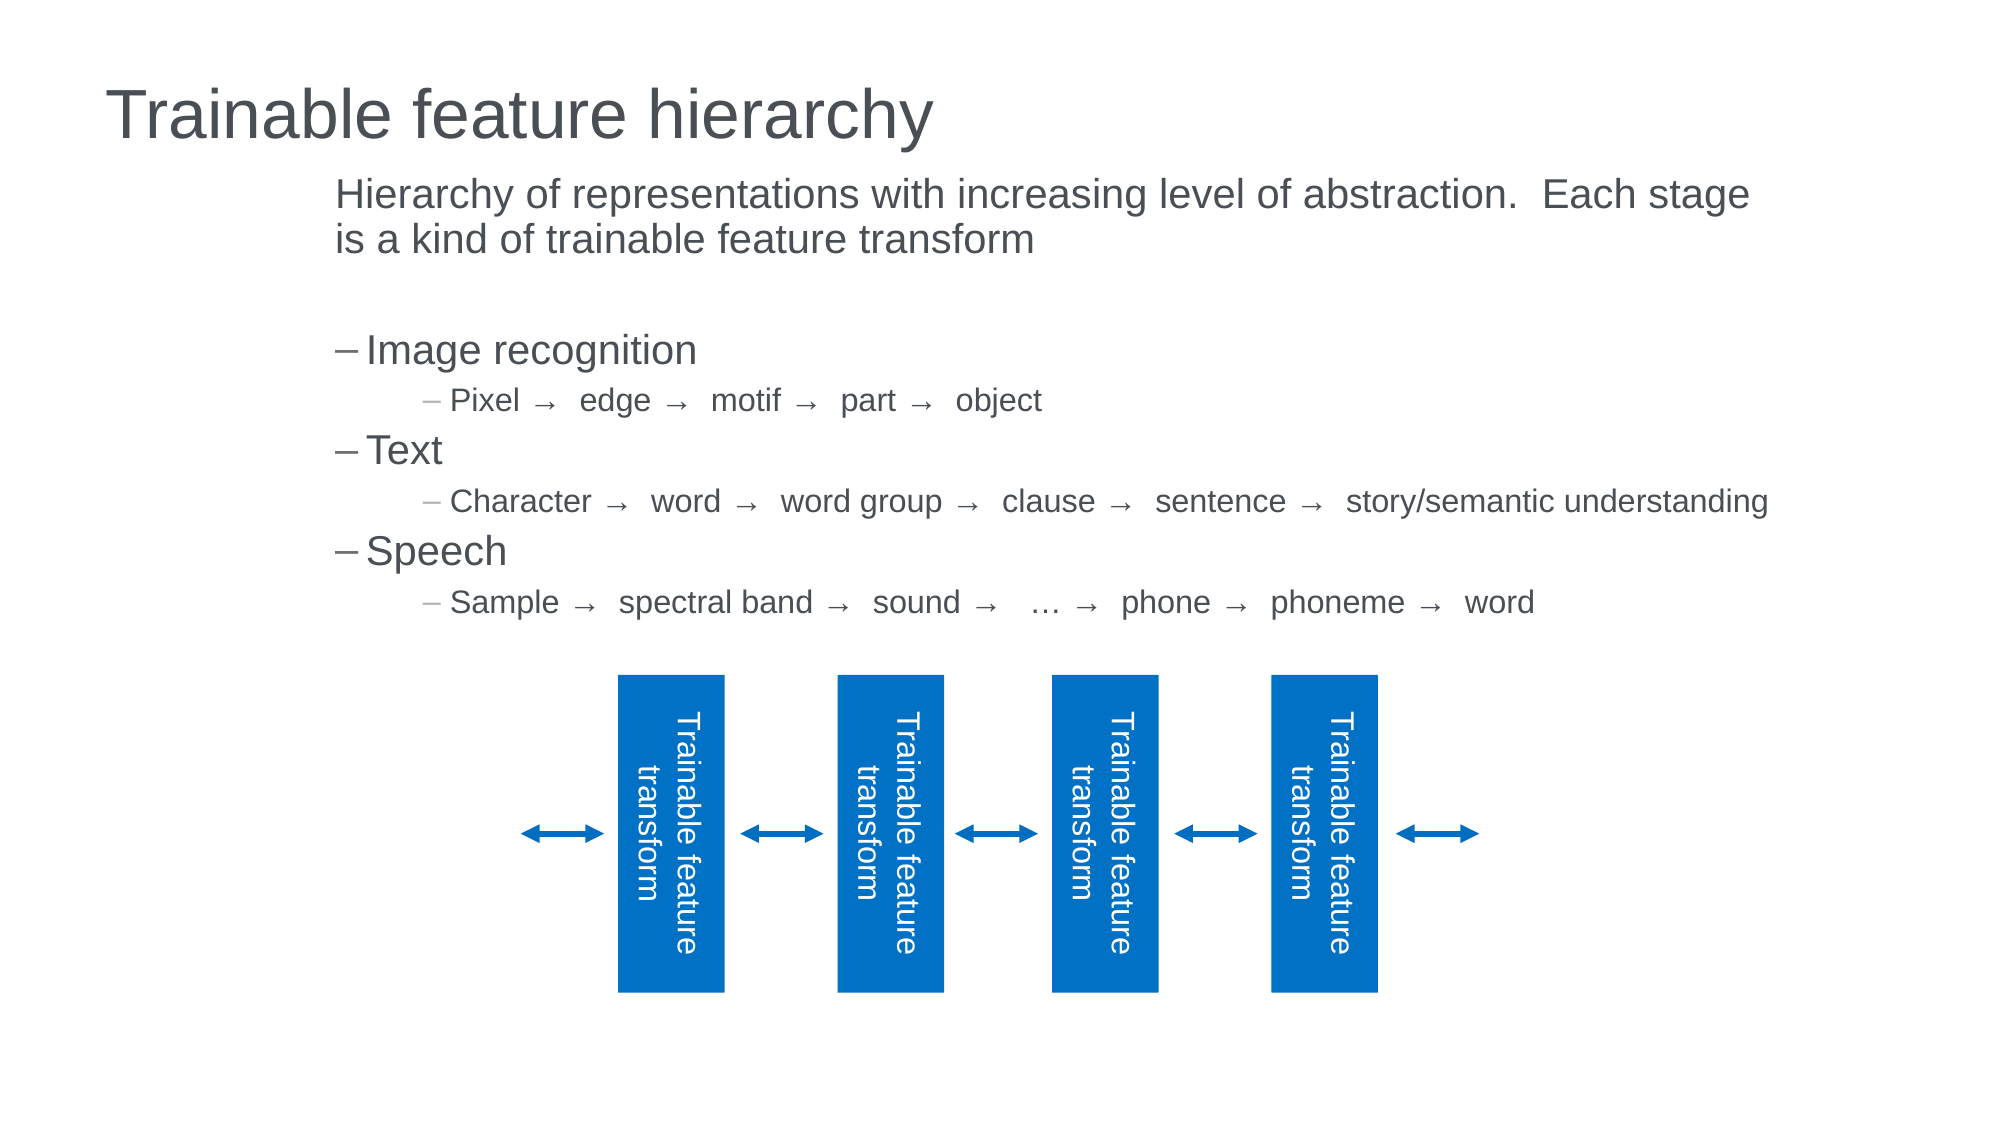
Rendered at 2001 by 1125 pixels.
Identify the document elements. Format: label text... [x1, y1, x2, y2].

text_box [520, 674, 1480, 993]
list Hierarchy of representations with increasing level of abstraction. Each stage is a kind of trainable feature transform Image recognition Pixel → edge → motif → part → object Text Character → word → word group → clause → sentence → story/semantic understanding Speech Sample → spectral band → sound → … → phone → phoneme → word [319, 157, 1794, 1058]
title Trainable feature hierarchy [90, 63, 1910, 158]
